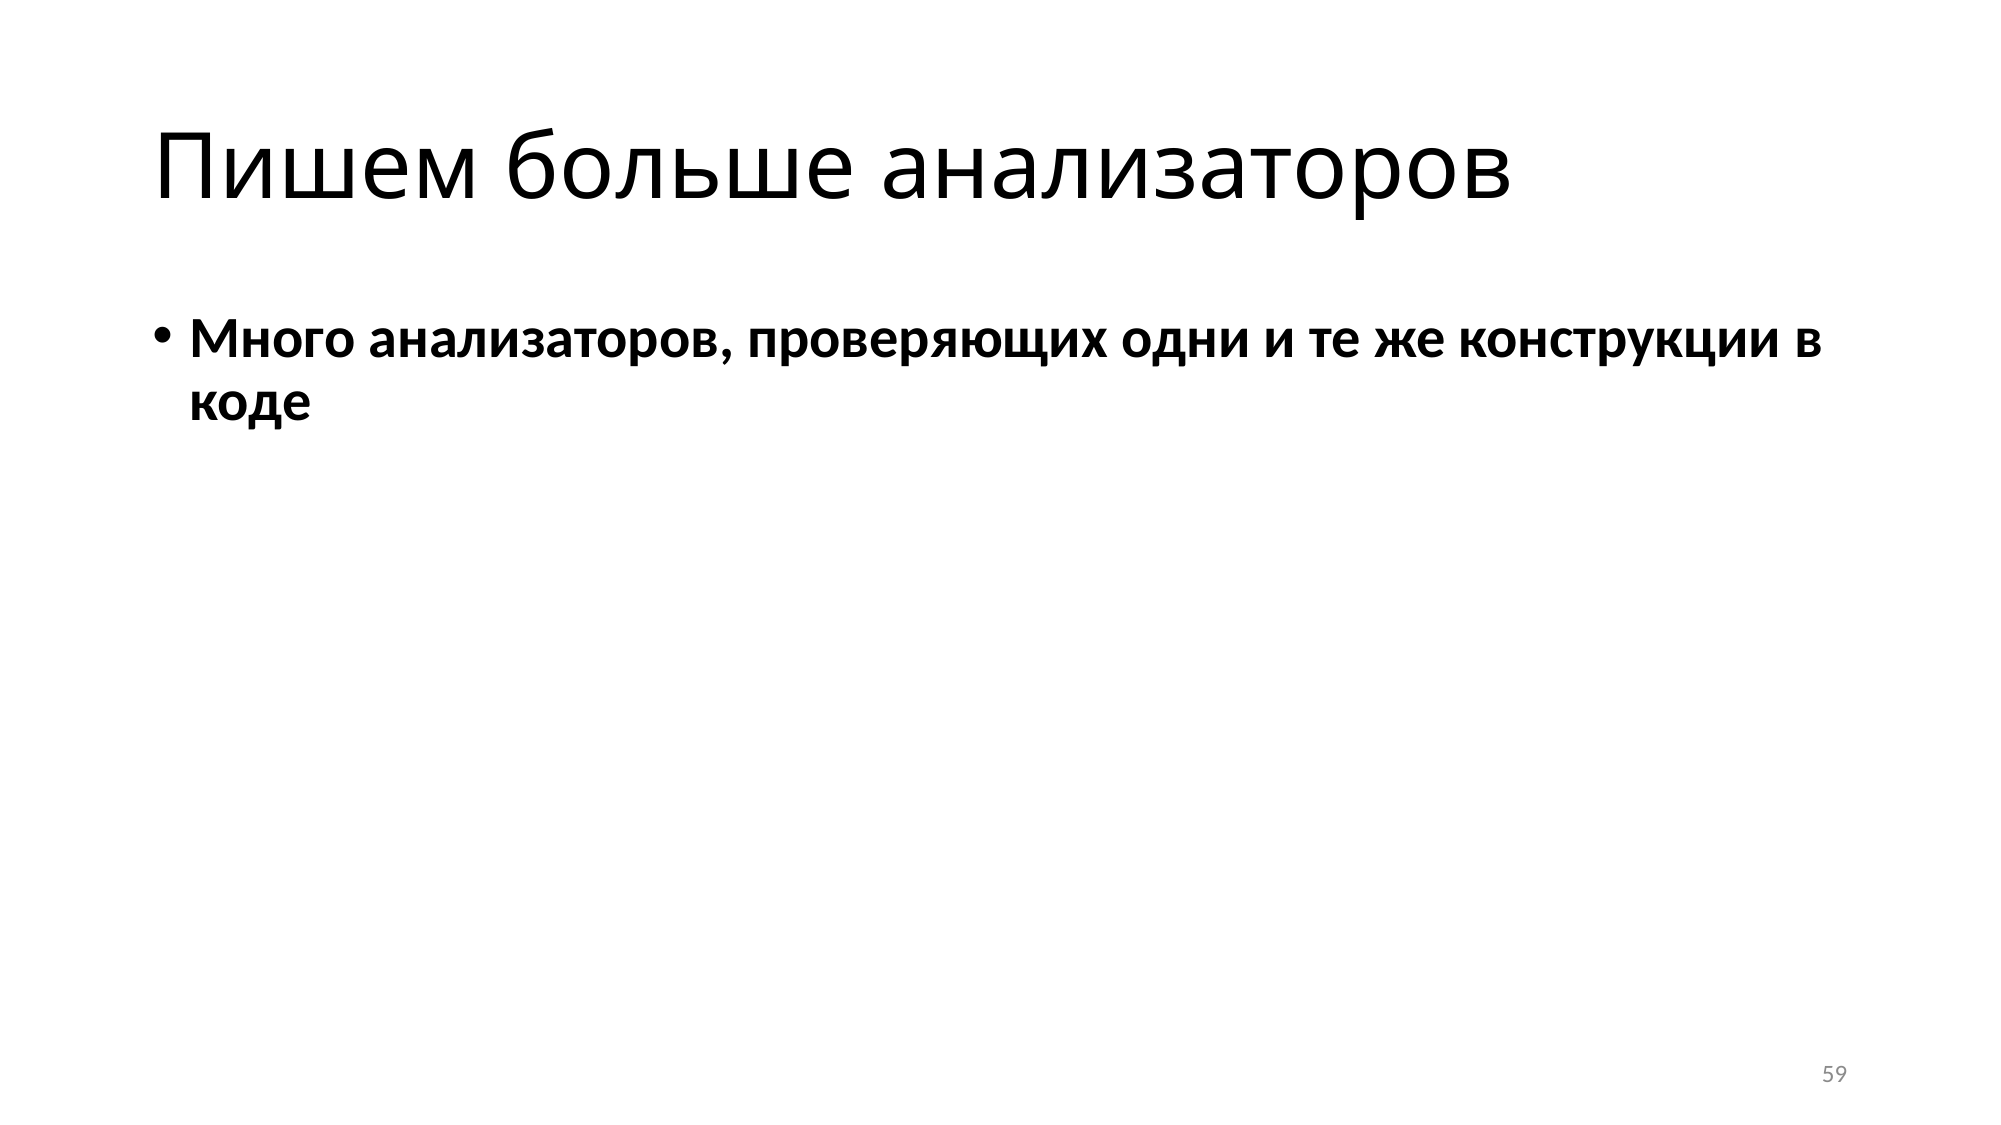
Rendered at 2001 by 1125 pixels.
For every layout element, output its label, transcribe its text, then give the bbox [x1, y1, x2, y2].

slide_number 59 [1412, 1042, 1863, 1103]
title Пишем больше анализаторов [137, 59, 1863, 278]
list Много анализаторов, проверяющих одни и те же конструкции в коде [137, 299, 1863, 1014]
